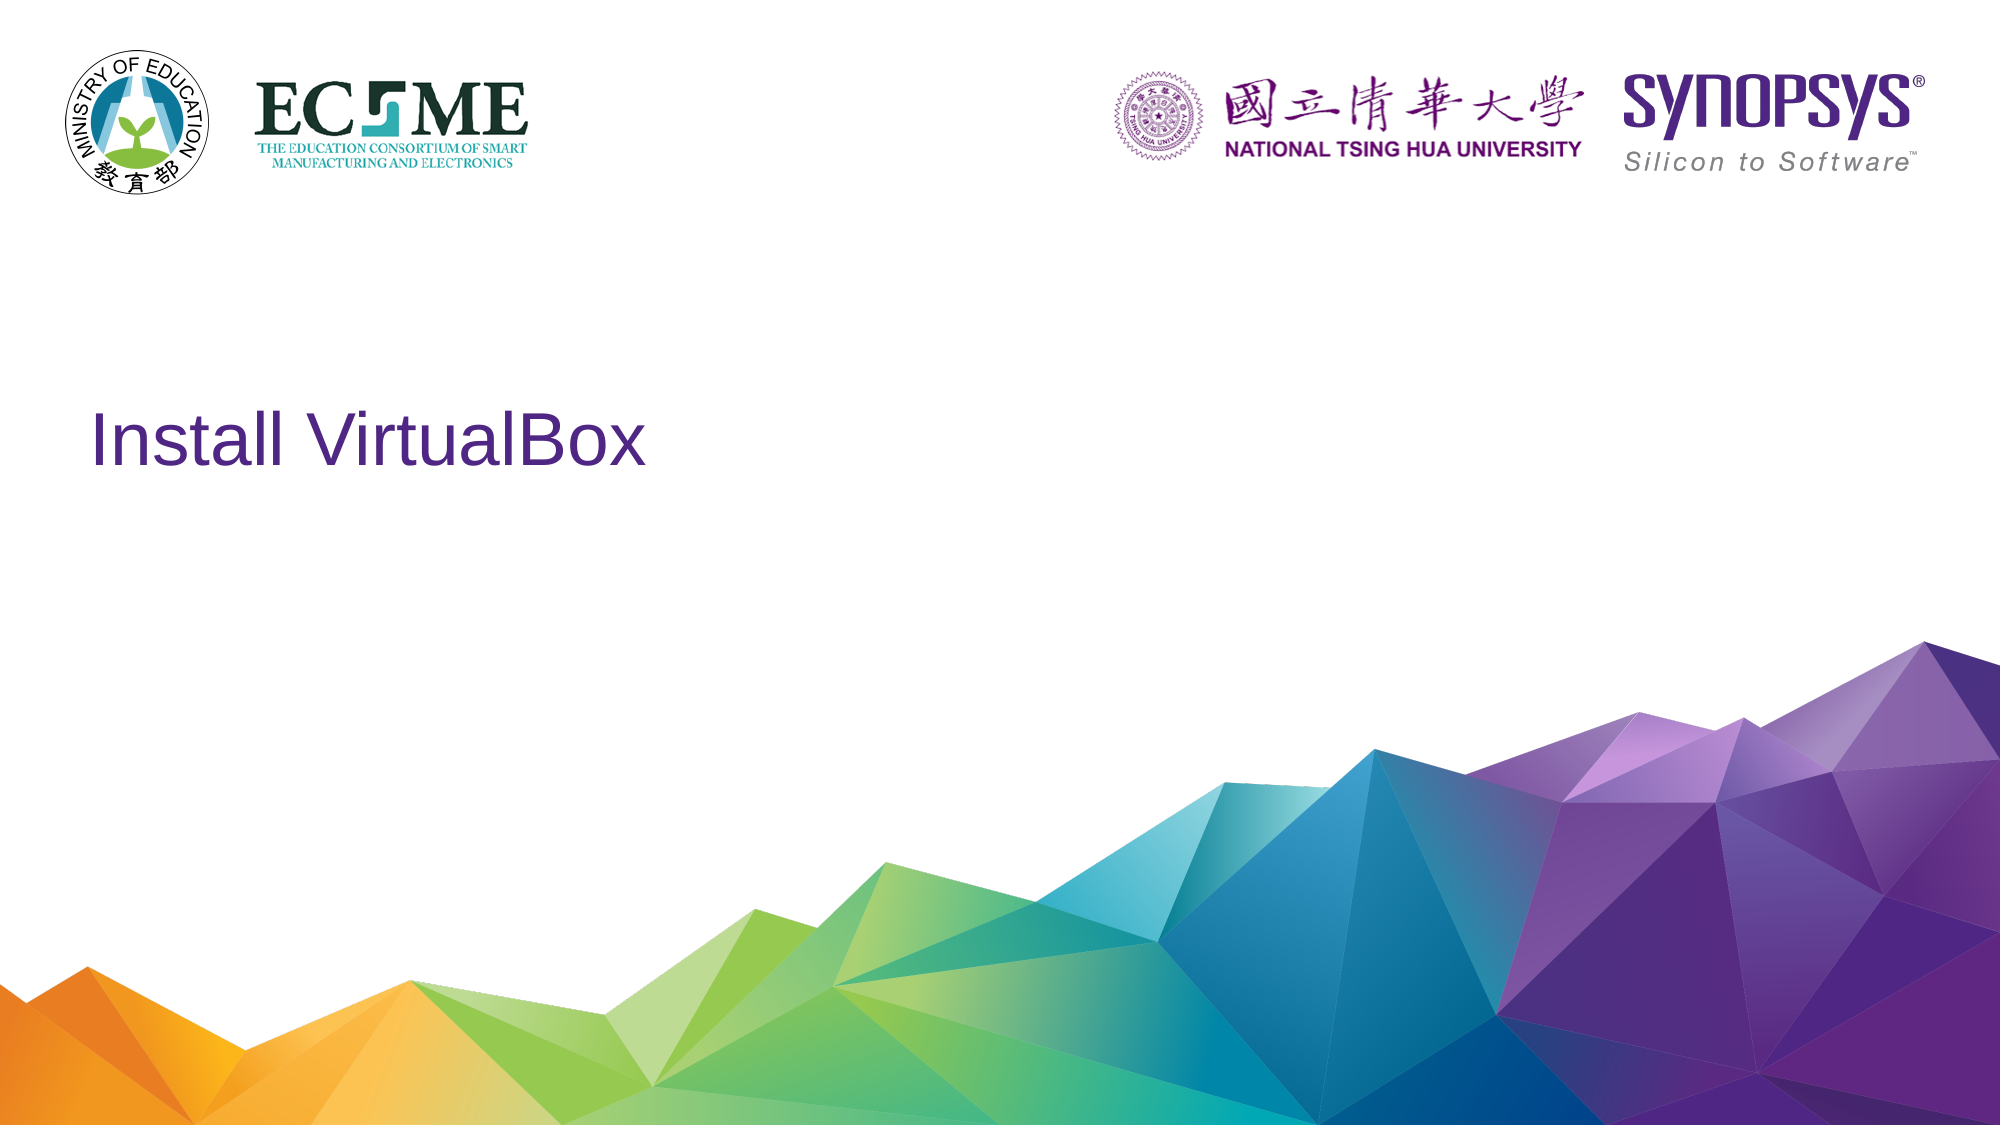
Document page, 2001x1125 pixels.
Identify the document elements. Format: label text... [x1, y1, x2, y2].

title Install VirtualBox [74, 188, 1963, 489]
picture [1624, 74, 1925, 171]
picture [218, 61, 568, 182]
picture [0, 641, 2000, 1125]
picture [1114, 71, 1584, 161]
picture [65, 50, 209, 196]
